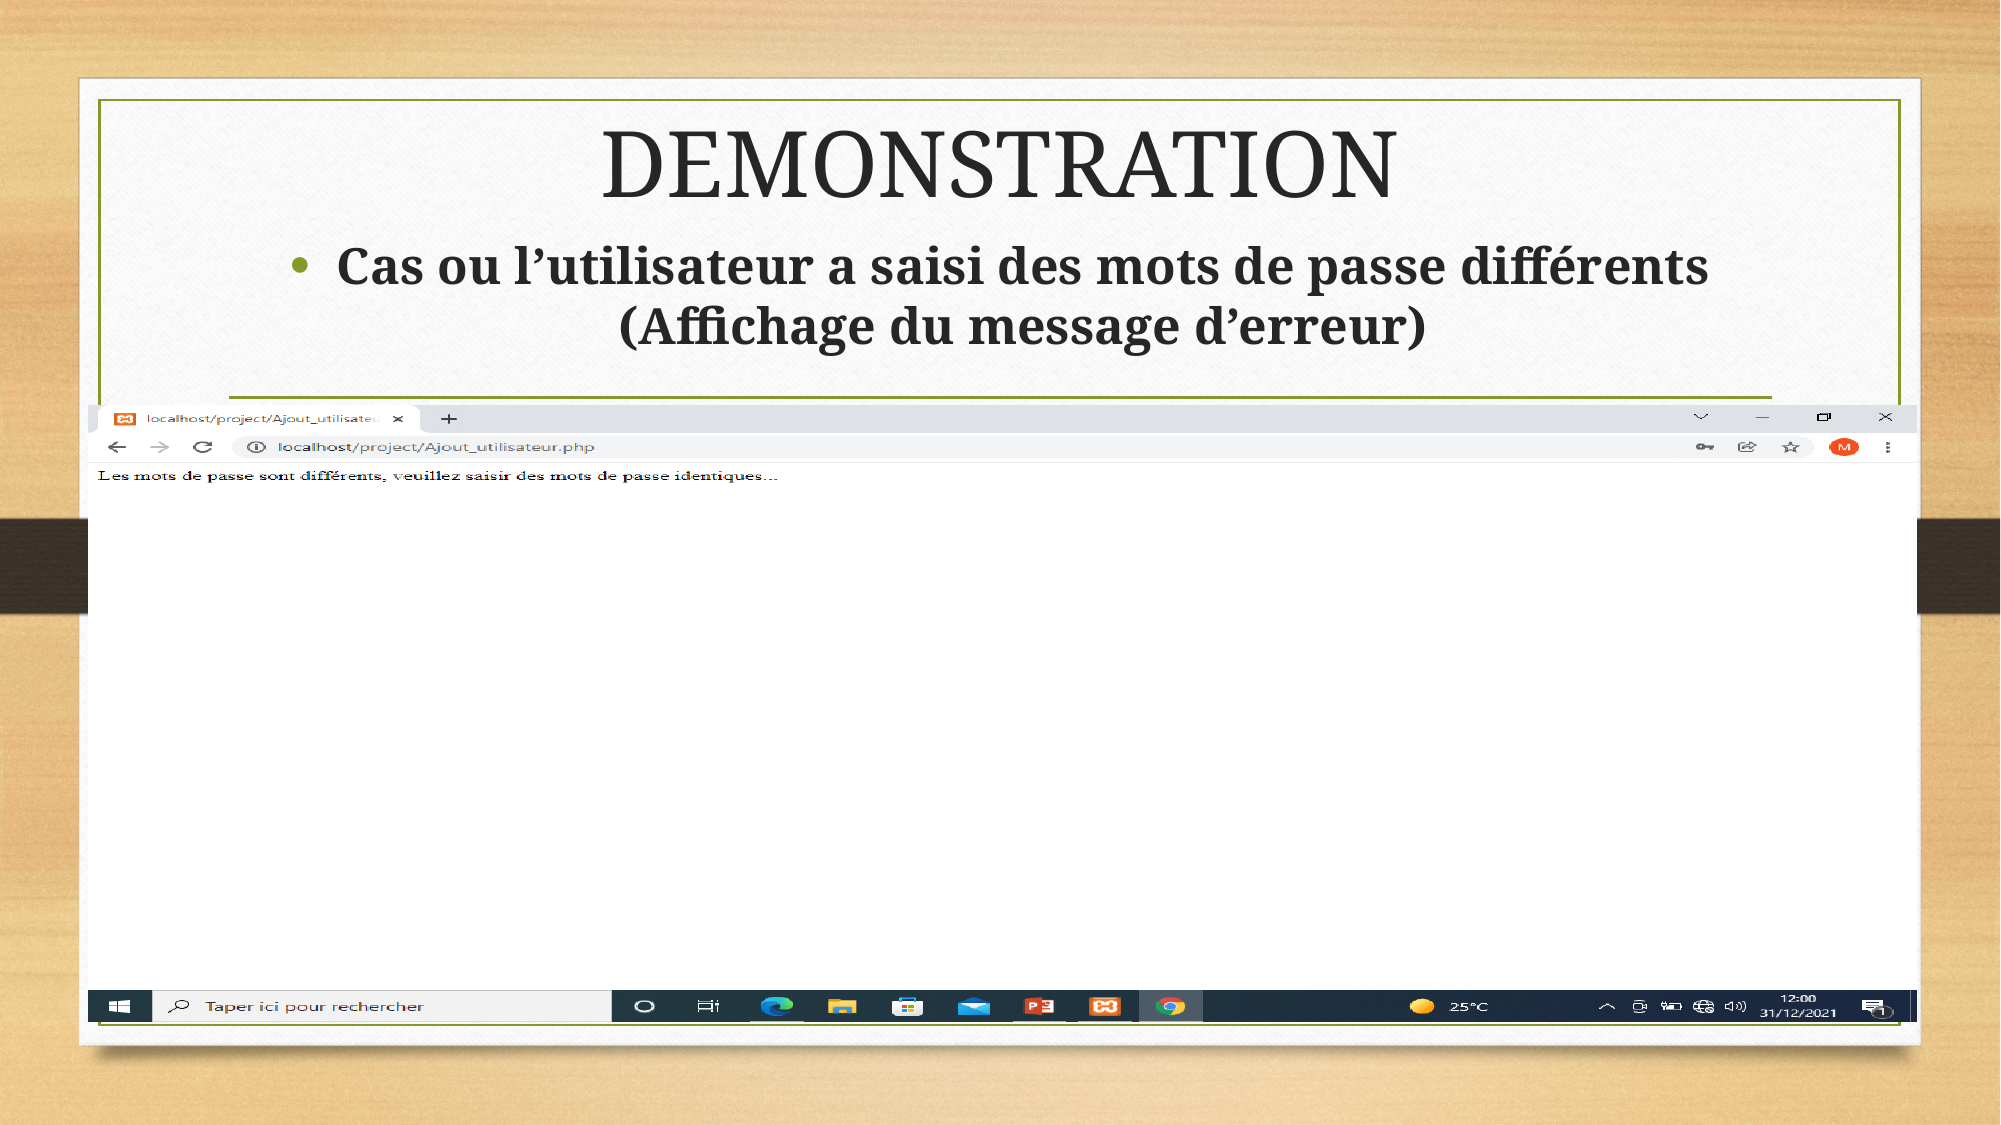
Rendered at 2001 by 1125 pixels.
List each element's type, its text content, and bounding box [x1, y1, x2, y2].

list Cas ou l’utilisateur a saisi des mots de passe différents (Affichage du message d’erreur) [212, 227, 1788, 405]
picture [0, 0, 2001, 1125]
title DEMONSTRATION [212, 71, 1788, 227]
